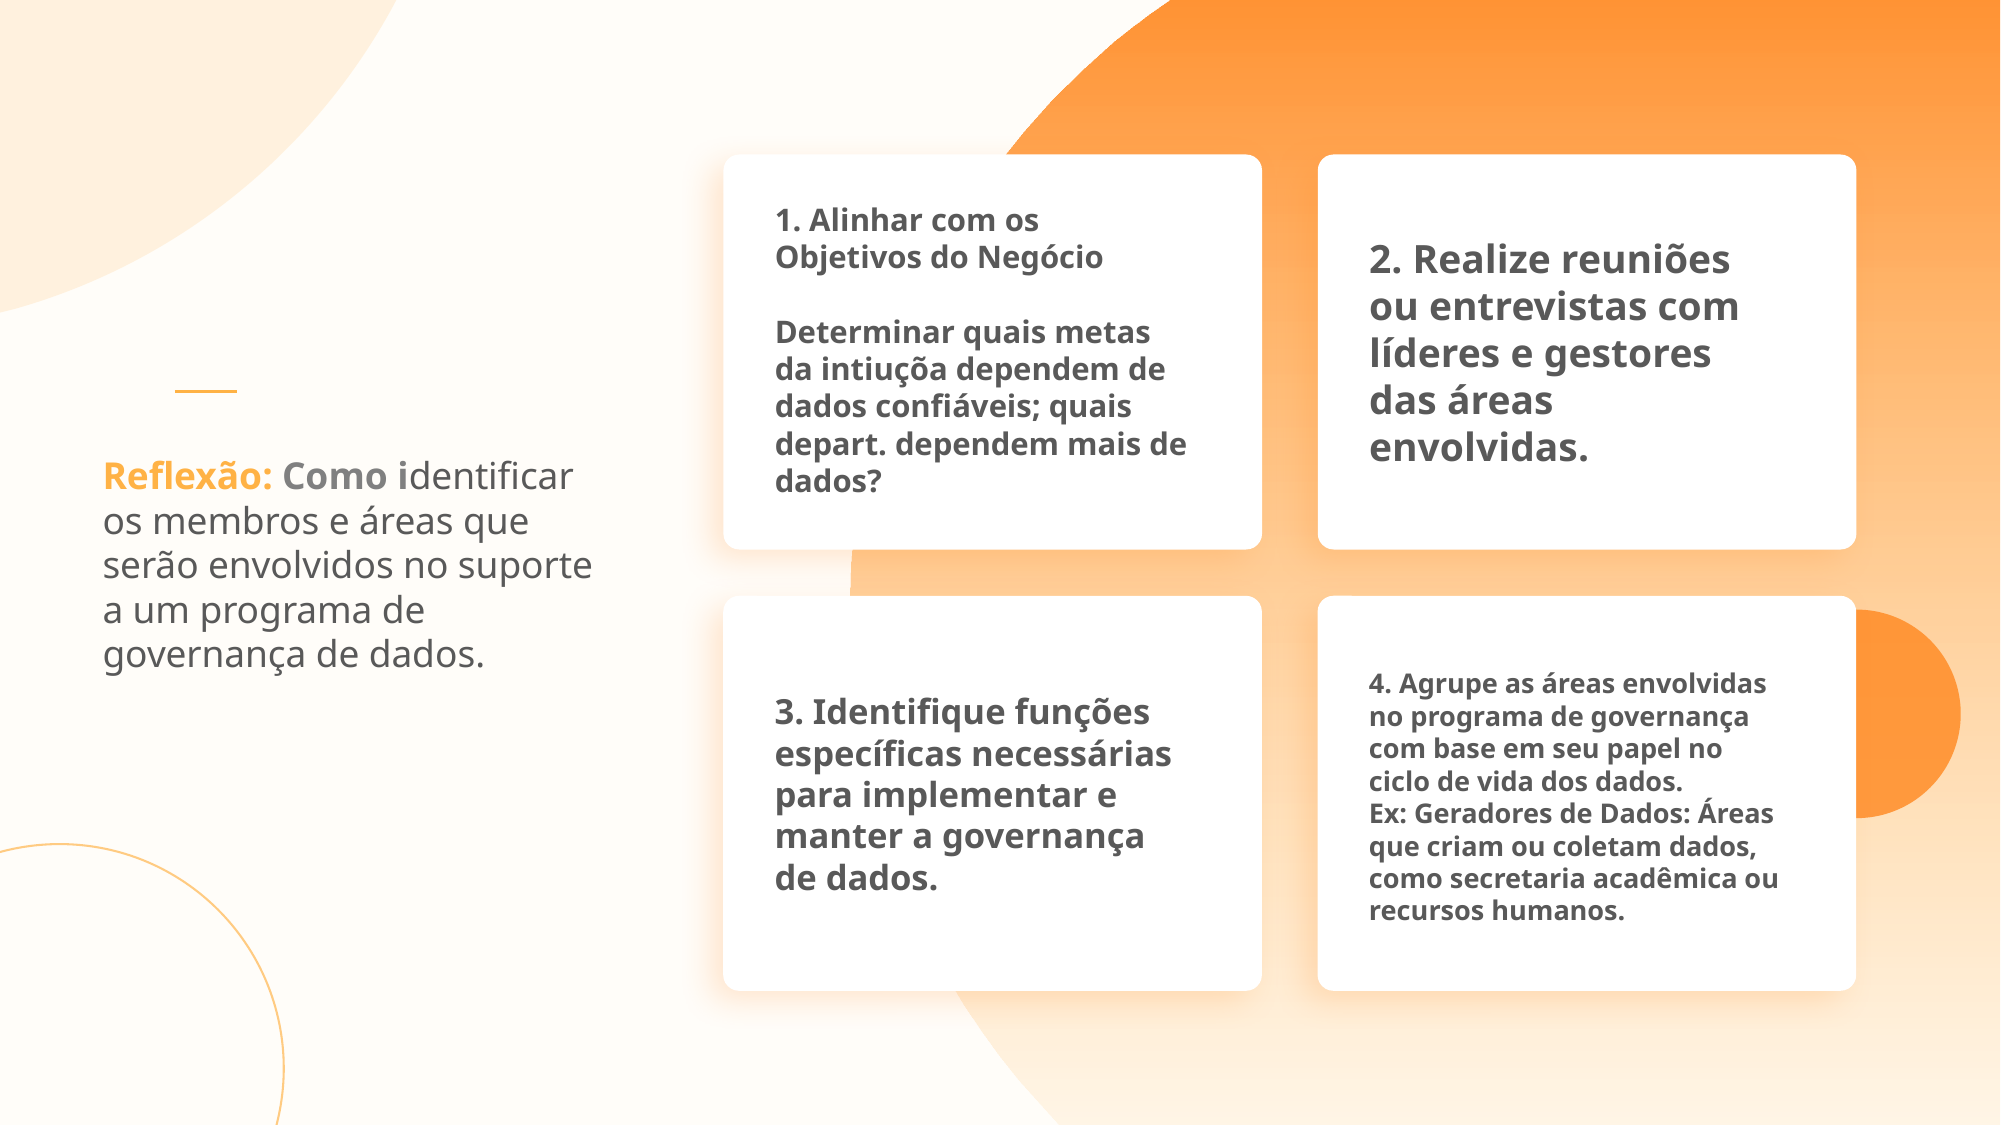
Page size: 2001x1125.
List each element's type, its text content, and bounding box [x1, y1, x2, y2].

text_box 3. Identifique funções específicas necessárias para implementar e manter a governança de dados. [759, 682, 1204, 934]
text_box 1. Alinhar com os Objetivos do Negócio Determinar quais metas da intiuçõa dependem de dados confiáveis; quais depart. dependem mais de dados? [759, 193, 1204, 511]
text_box [1316, 153, 1858, 551]
text_box [722, 594, 1263, 992]
text_box [722, 153, 1264, 551]
text_box 2. Realize reuniões ou entrevistas com líderes e gestores das áreas envolvidas. [1354, 226, 1799, 478]
text_box 4. Agrupe as áreas envolvidas no programa de governança com base em seu papel no ciclo de vida dos dados. Ex: Geradores de Dados: Áreas que criam ou coletam dados, como secretaria acadêmica ou recursos humanos. [1353, 631, 1798, 962]
title Reflexão: Como identificar os membros e áreas que serão envolvidos no suporte a um programa de governança de dados. [87, 416, 610, 683]
text_box [1316, 594, 1858, 992]
